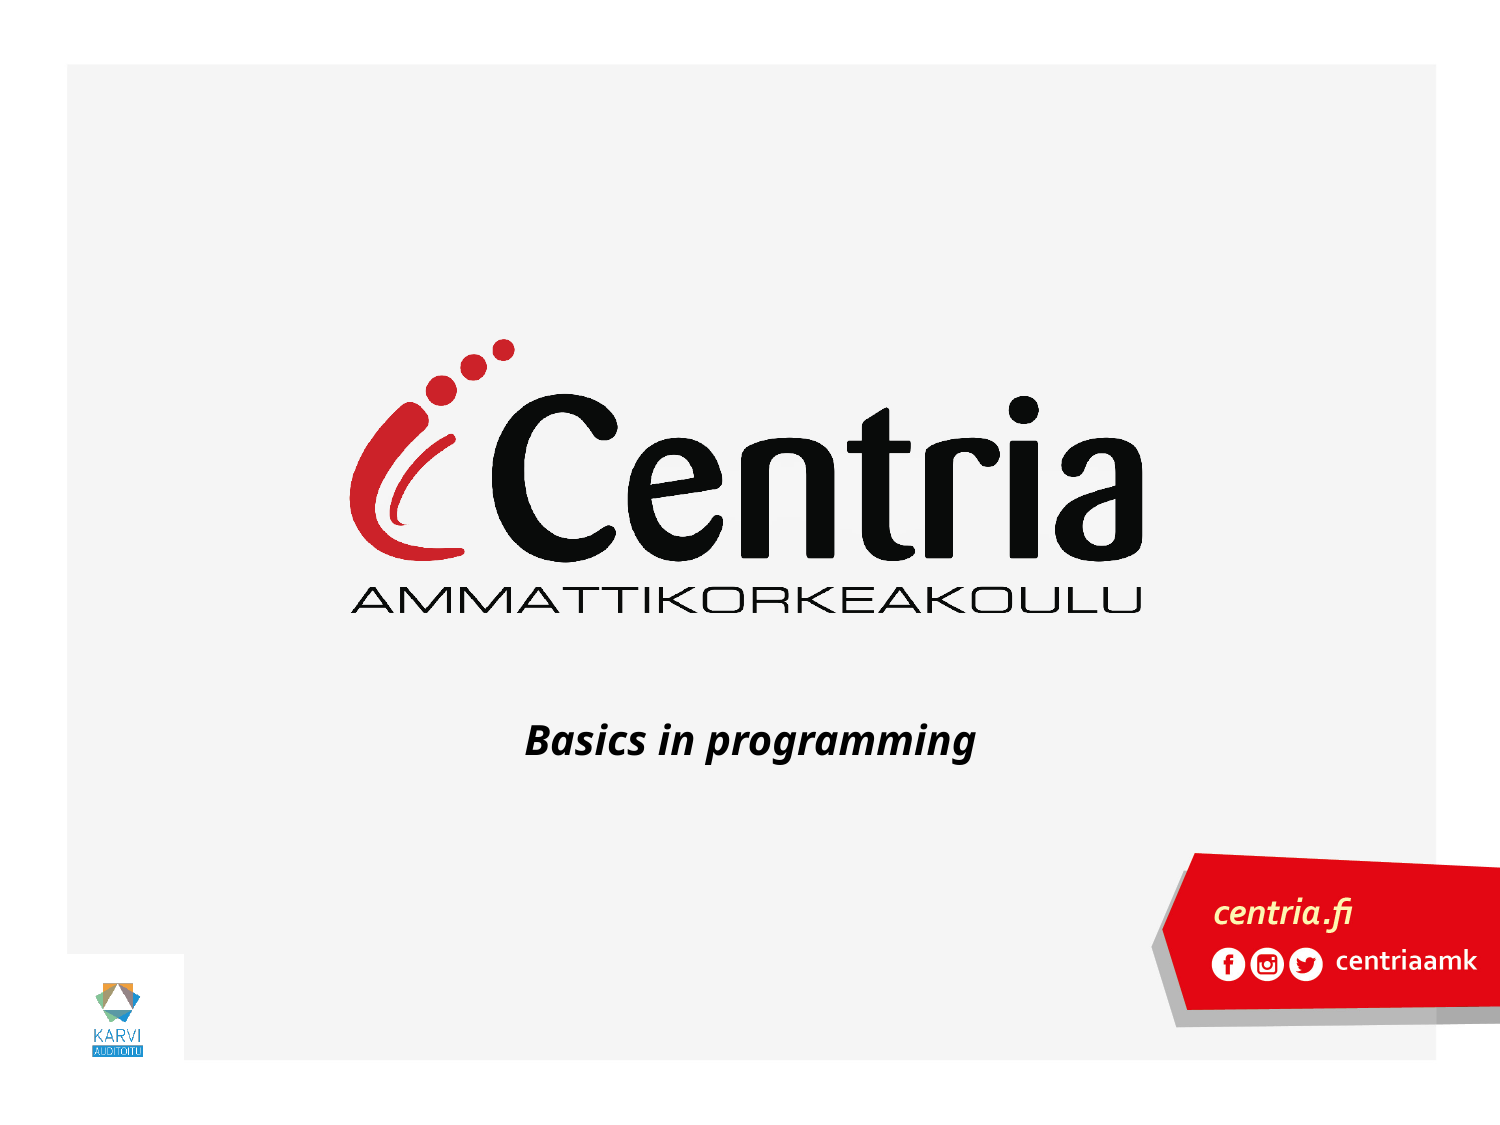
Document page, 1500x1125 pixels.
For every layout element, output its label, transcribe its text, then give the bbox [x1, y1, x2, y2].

title Basics in programming [65, 673, 1436, 774]
picture [0, 0, 1500, 1125]
